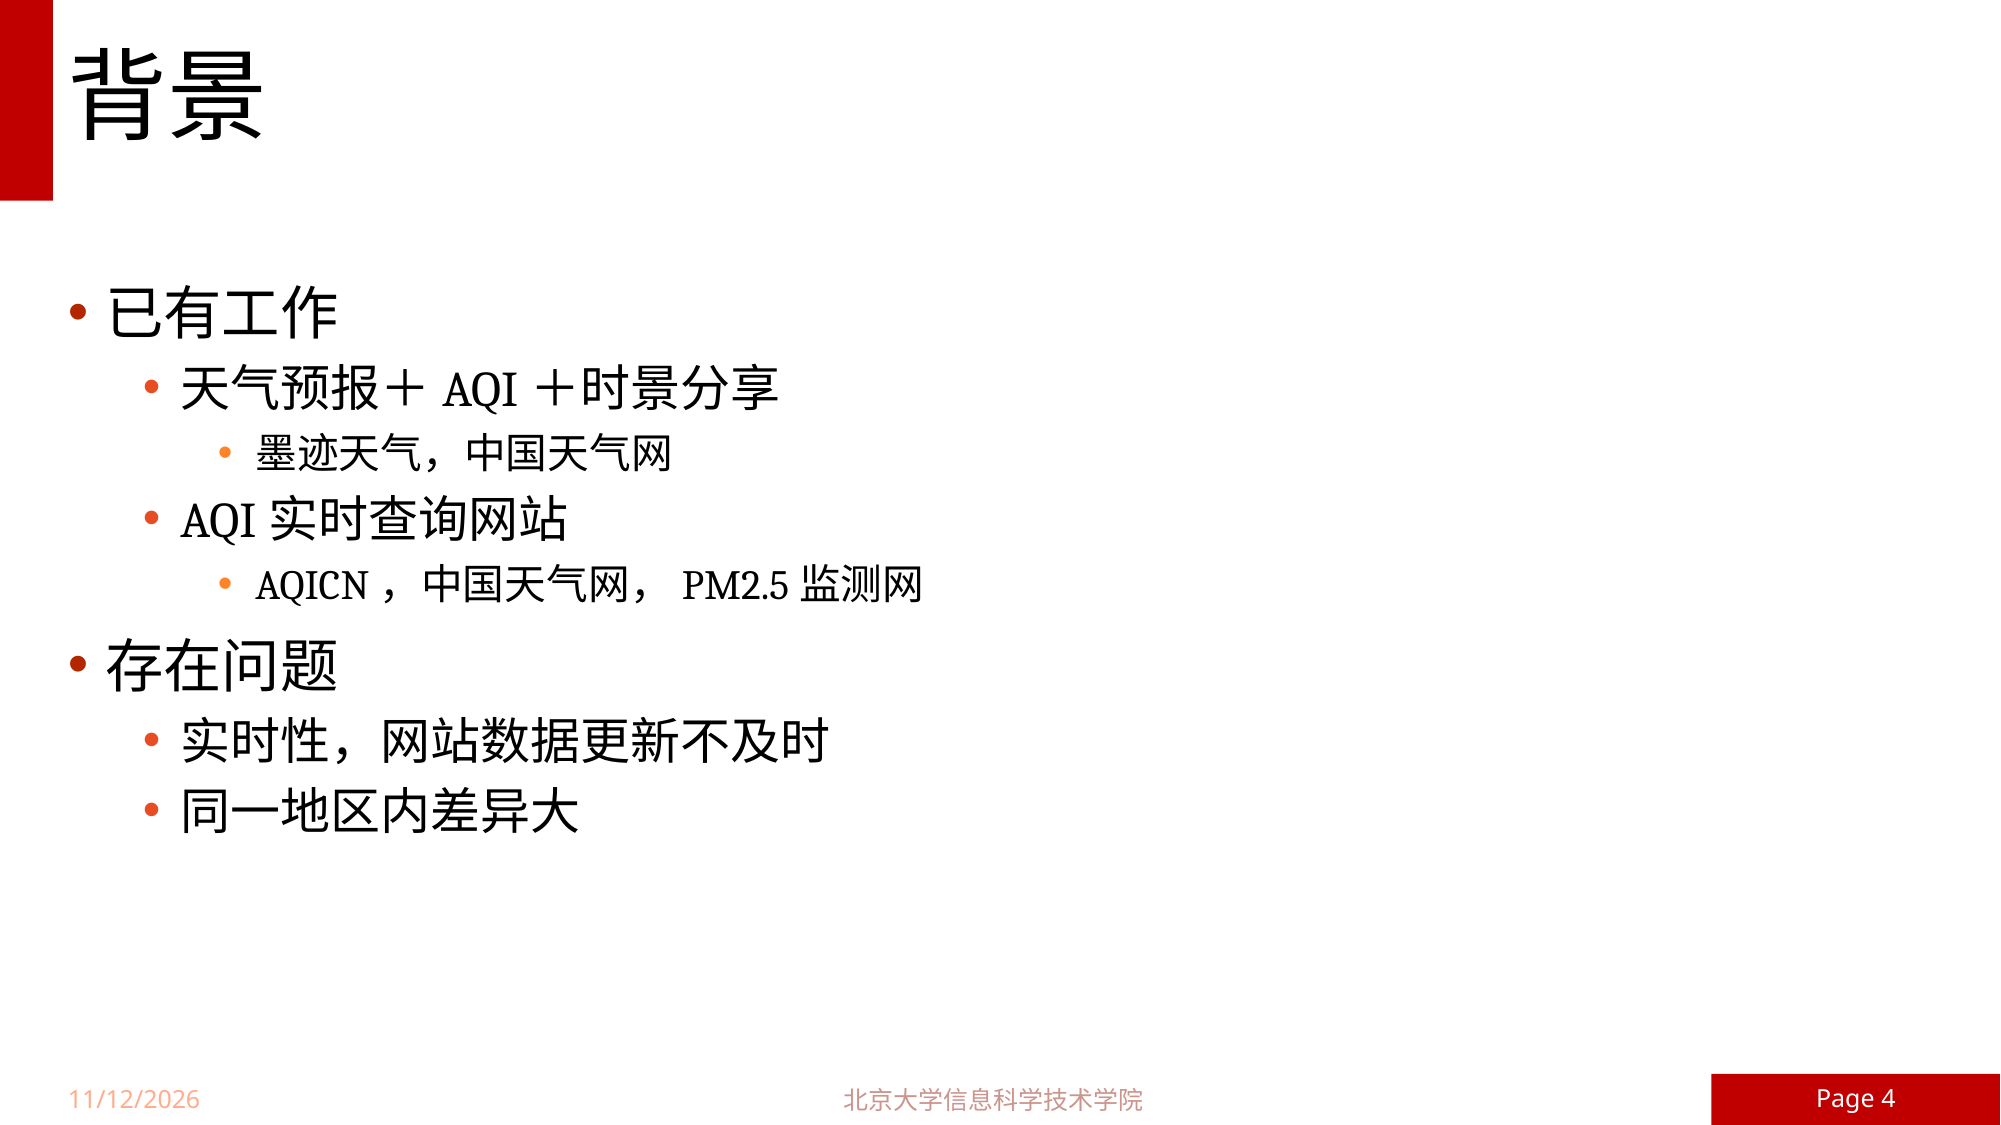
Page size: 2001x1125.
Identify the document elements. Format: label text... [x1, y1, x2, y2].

slide_number Page 4 [1711, 1073, 2000, 1125]
footer 北京大学信息科学技术学院 [656, 1073, 1332, 1125]
list 已有工作 天气预报＋AQI＋时景分享 墨迹天气，中国天气网 AQI实时查询网站 AQICN，中国天气网，PM2.5监测网 存在问题 实时性，网站数据更新不及时 同一地区内差异大 [52, 268, 1935, 983]
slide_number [52, 1076, 503, 1125]
title 背景 [52, 0, 1935, 201]
